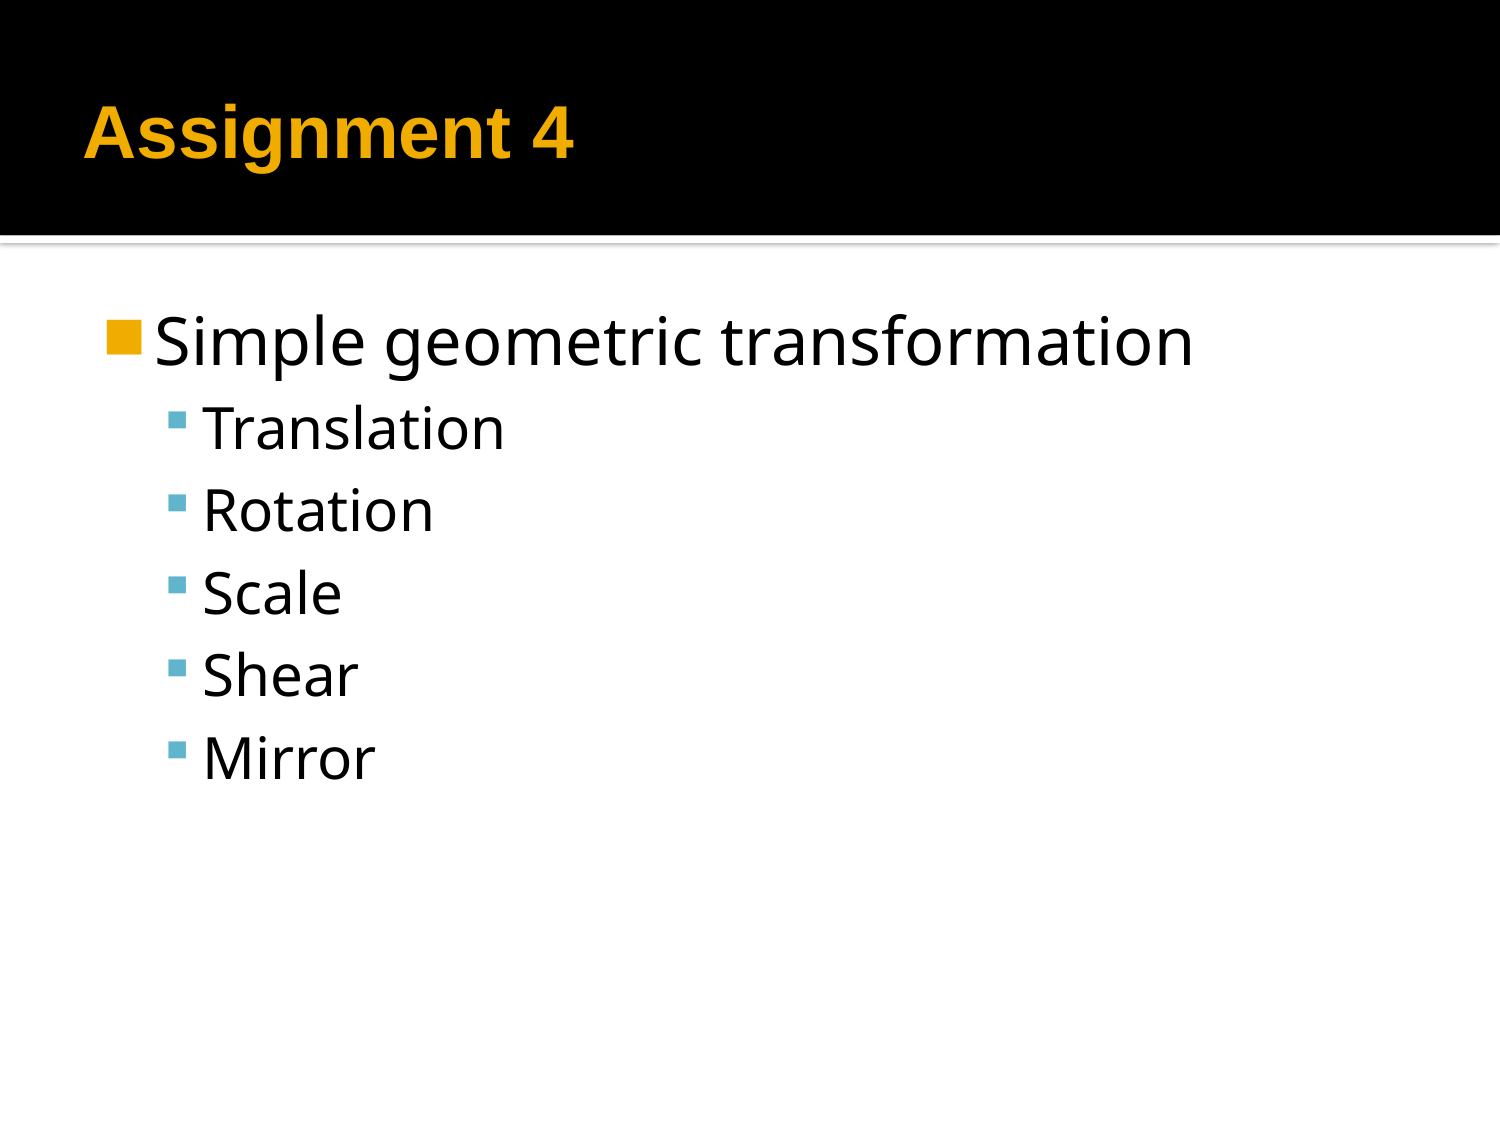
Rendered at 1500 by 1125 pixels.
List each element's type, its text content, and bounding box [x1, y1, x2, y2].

title Assignment 4 [74, 24, 1426, 232]
list Simple geometric transformation Translation Rotation Scale Shear Mirror [74, 290, 1426, 1051]
